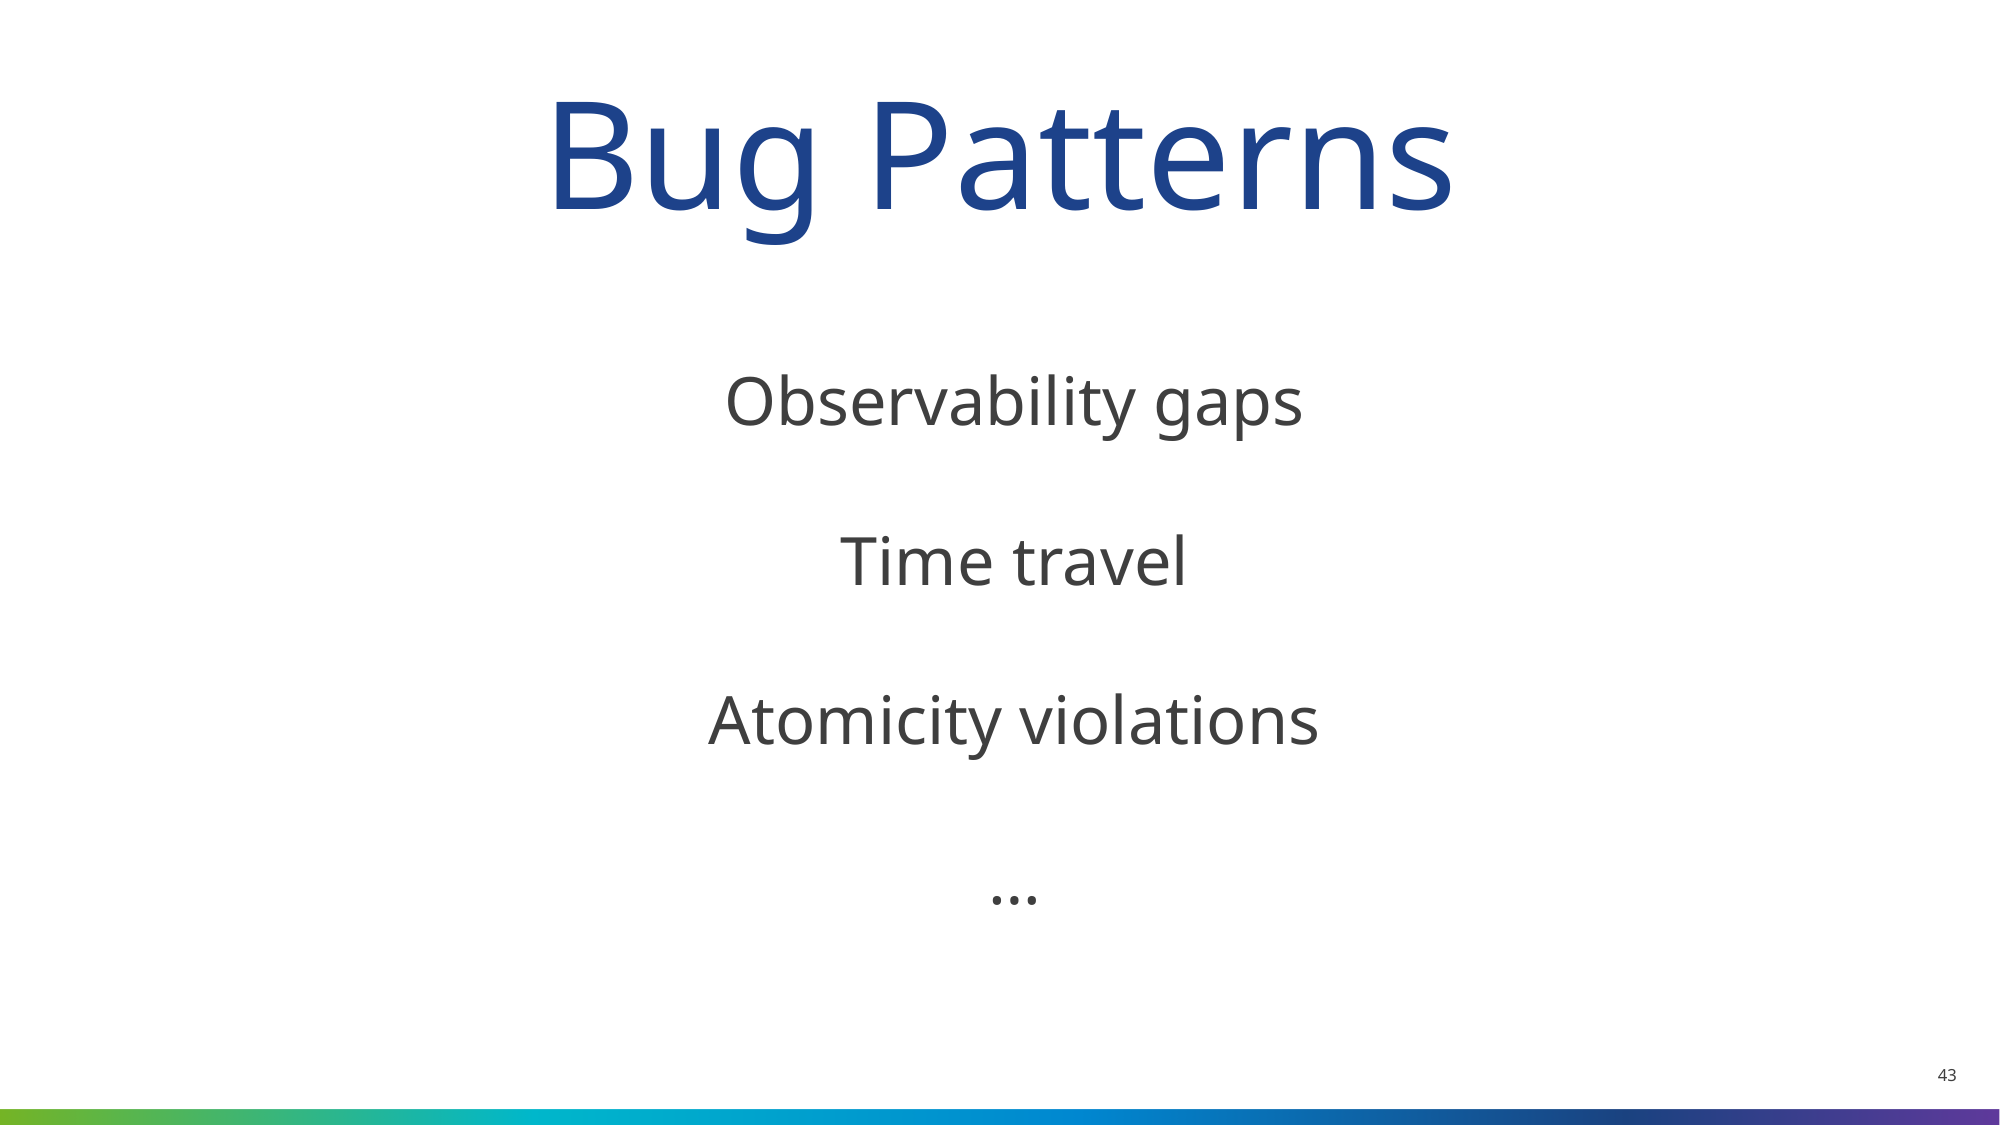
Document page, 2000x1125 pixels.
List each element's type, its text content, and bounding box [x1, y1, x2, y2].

text_box Bug Patterns [0, 0, 2000, 243]
picture [1075, 1109, 2000, 1125]
text_box Observability gaps Time travel Atomicity violations … [384, 350, 1646, 926]
picture [0, 1109, 720, 1125]
